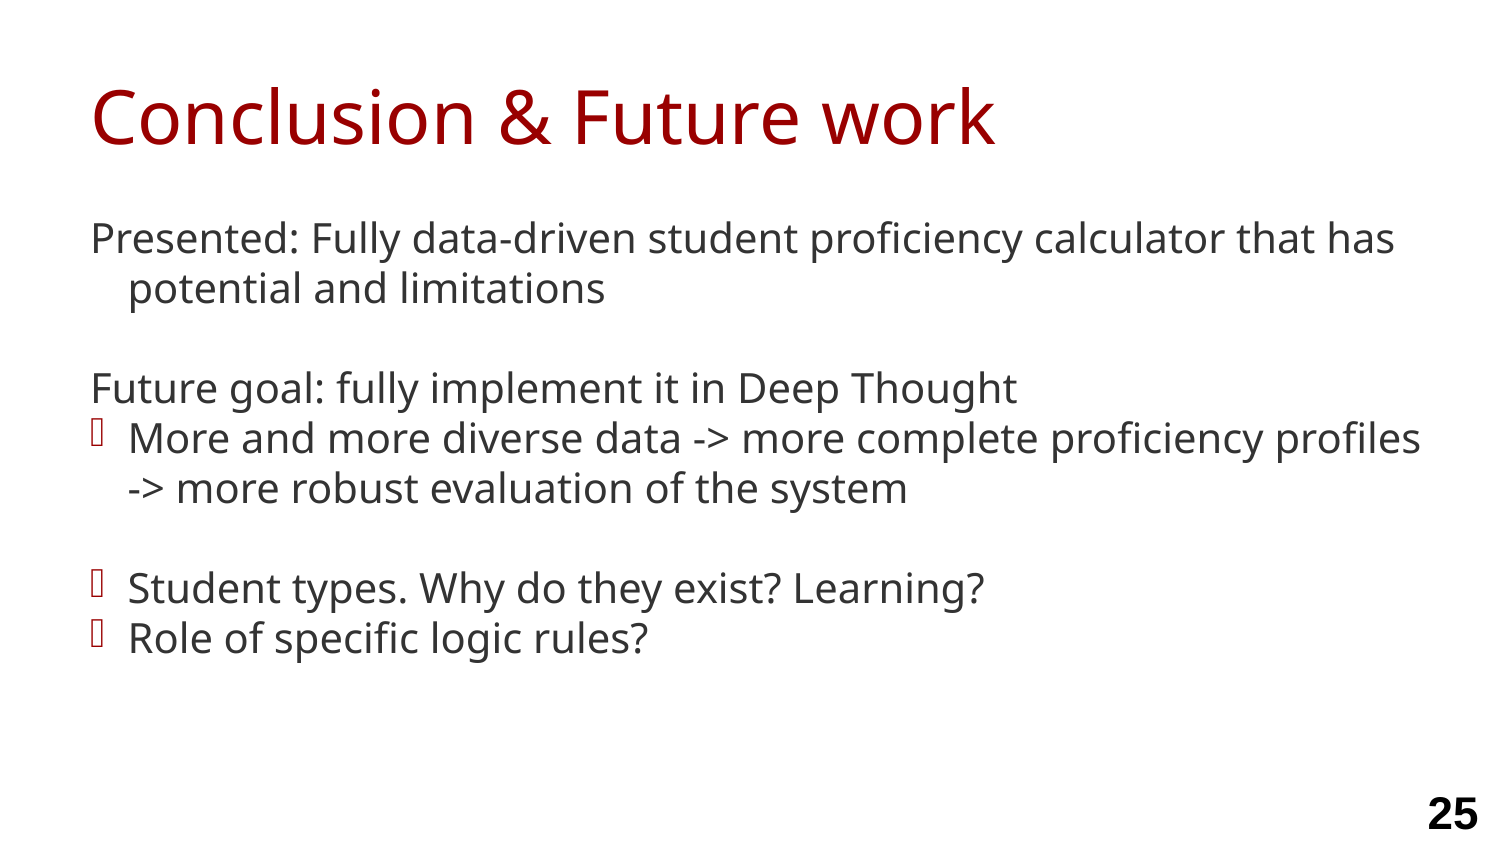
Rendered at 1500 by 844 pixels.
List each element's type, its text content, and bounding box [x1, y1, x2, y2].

slide_number 25 [1403, 779, 1494, 844]
list Presented: Fully data-driven student proficiency calculator that has potential and limitations Future goal: fully implement it in Deep Thought More and more diverse data -> more complete proficiency profiles -> more robust evaluation of the system Student types. Why do they exist? Learning? Role of specific logic rules? [75, 196, 1457, 808]
title Conclusion & Future work [75, 33, 1425, 175]
